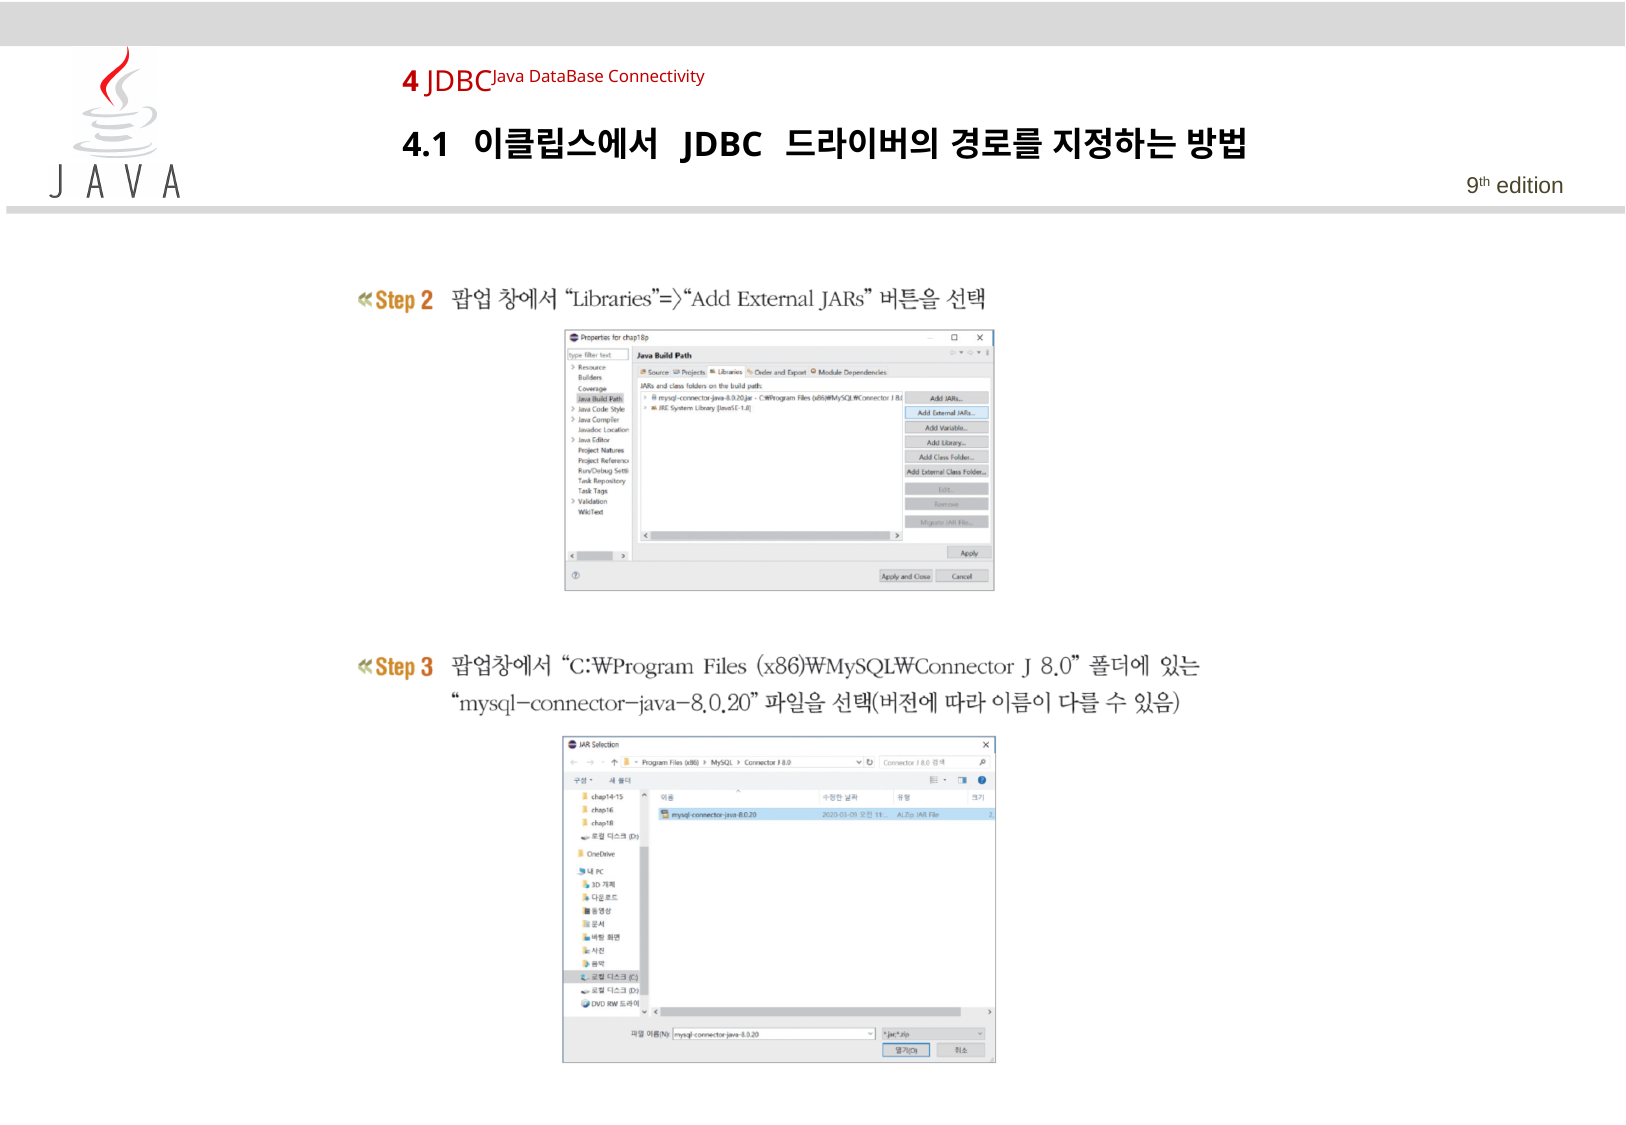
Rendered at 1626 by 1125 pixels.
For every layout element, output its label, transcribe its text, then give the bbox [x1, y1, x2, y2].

title 4 JDBCJava DataBase Connectivity [387, 54, 1393, 105]
picture [49, 164, 180, 198]
picture [73, 46, 157, 158]
picture [324, 262, 1224, 1073]
list 4.1 이클립스에서 JDBC 드라이버의 경로를 지정하는 방법 [387, 125, 1600, 194]
